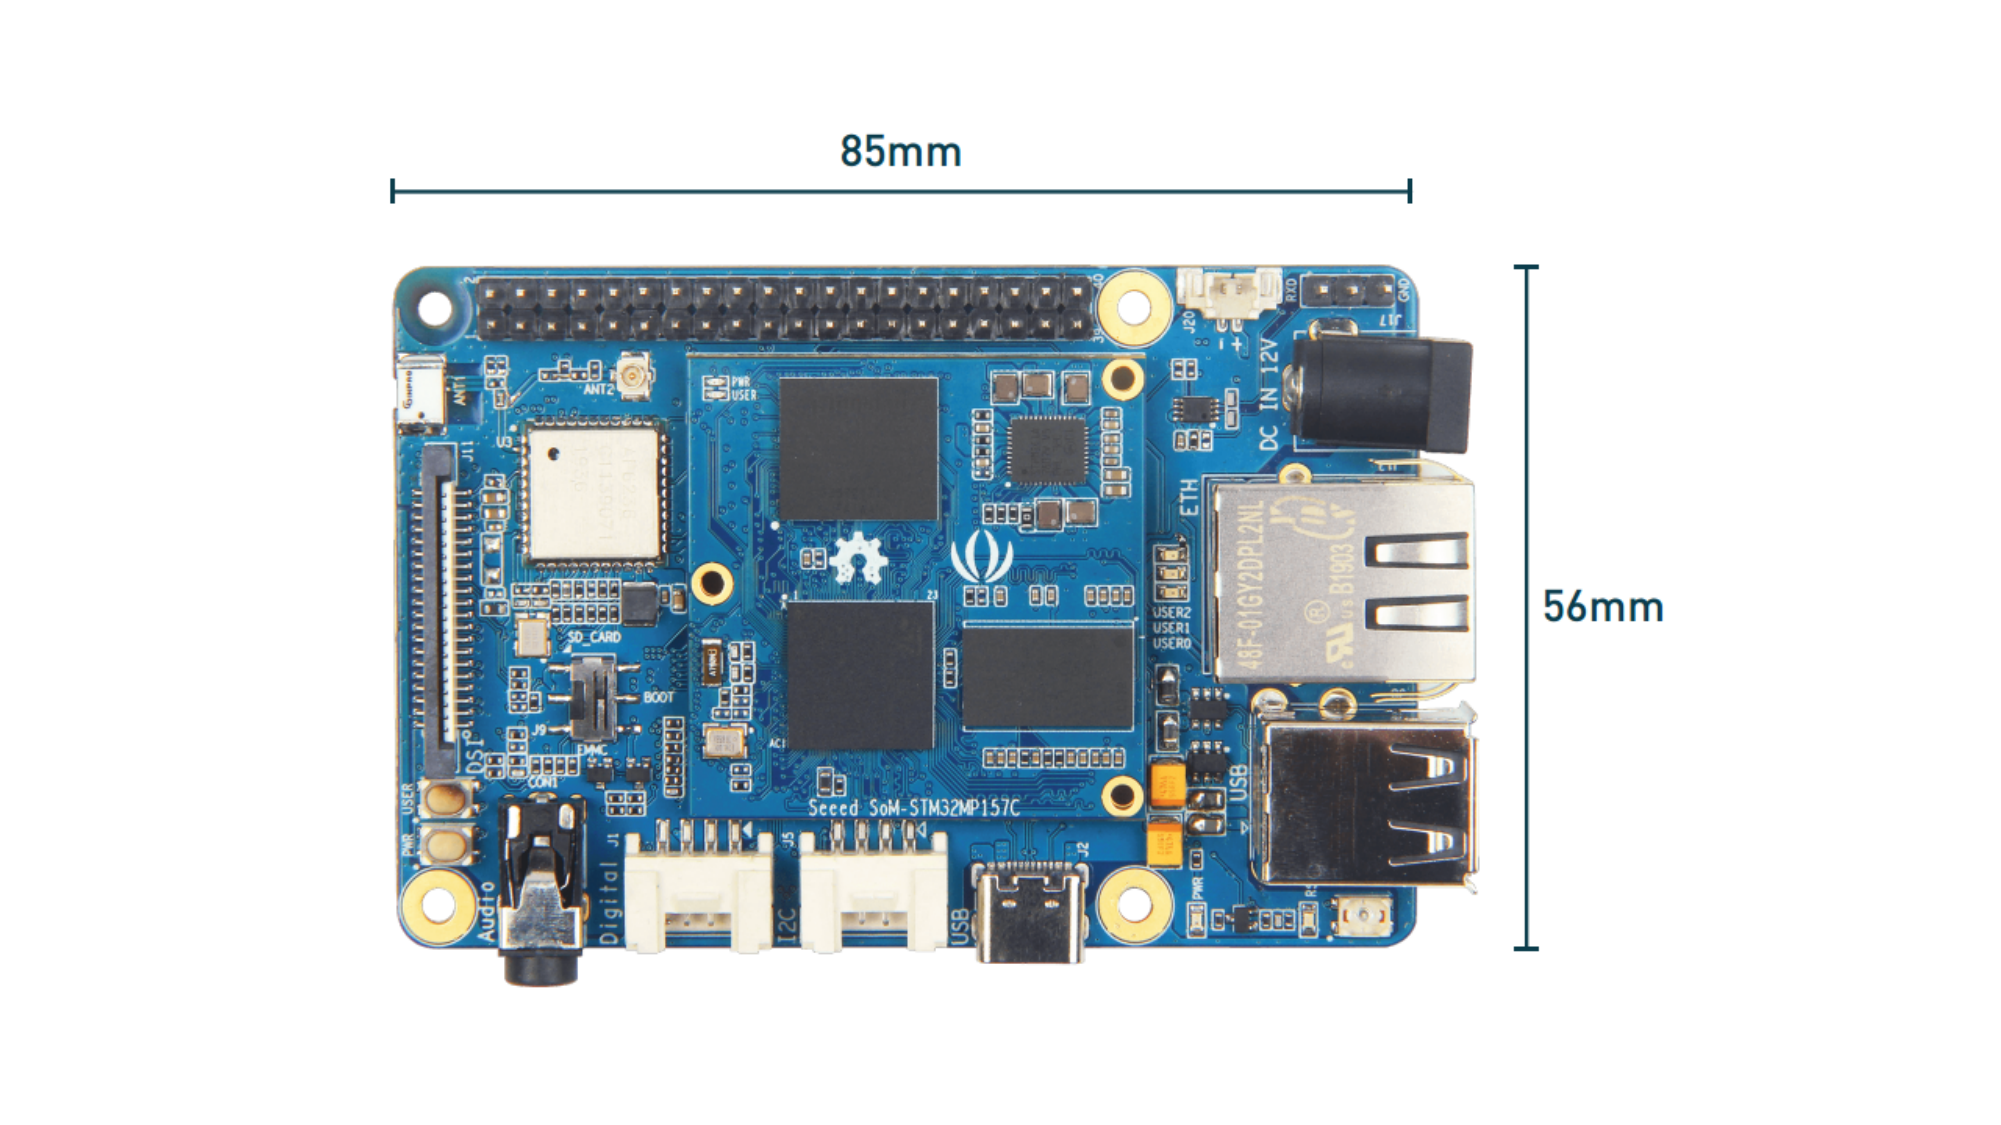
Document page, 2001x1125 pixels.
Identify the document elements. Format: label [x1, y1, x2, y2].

picture [303, 99, 1697, 1025]
